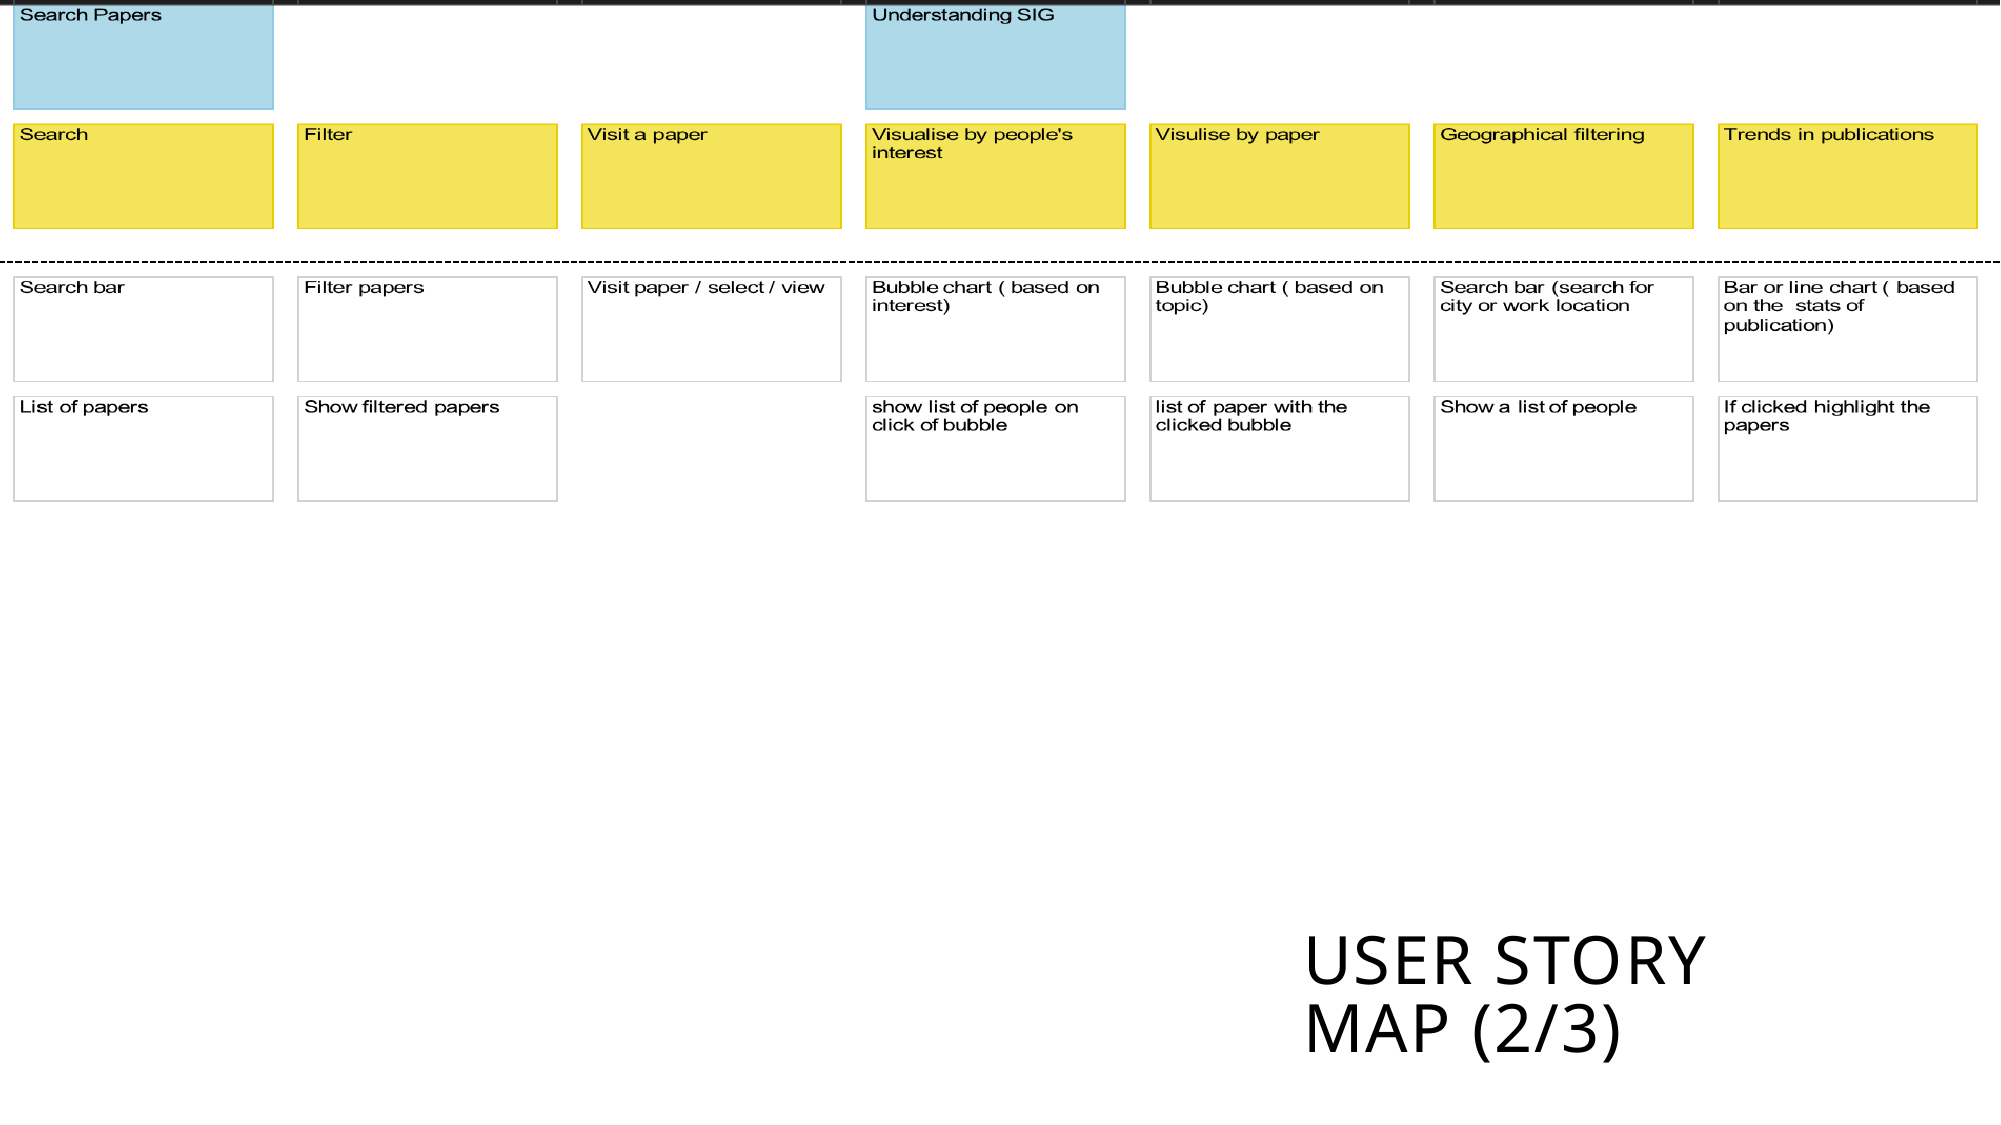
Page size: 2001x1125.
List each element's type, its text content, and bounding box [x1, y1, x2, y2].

title User story map (2/3) [1172, 922, 1941, 1097]
picture [0, 0, 2000, 922]
